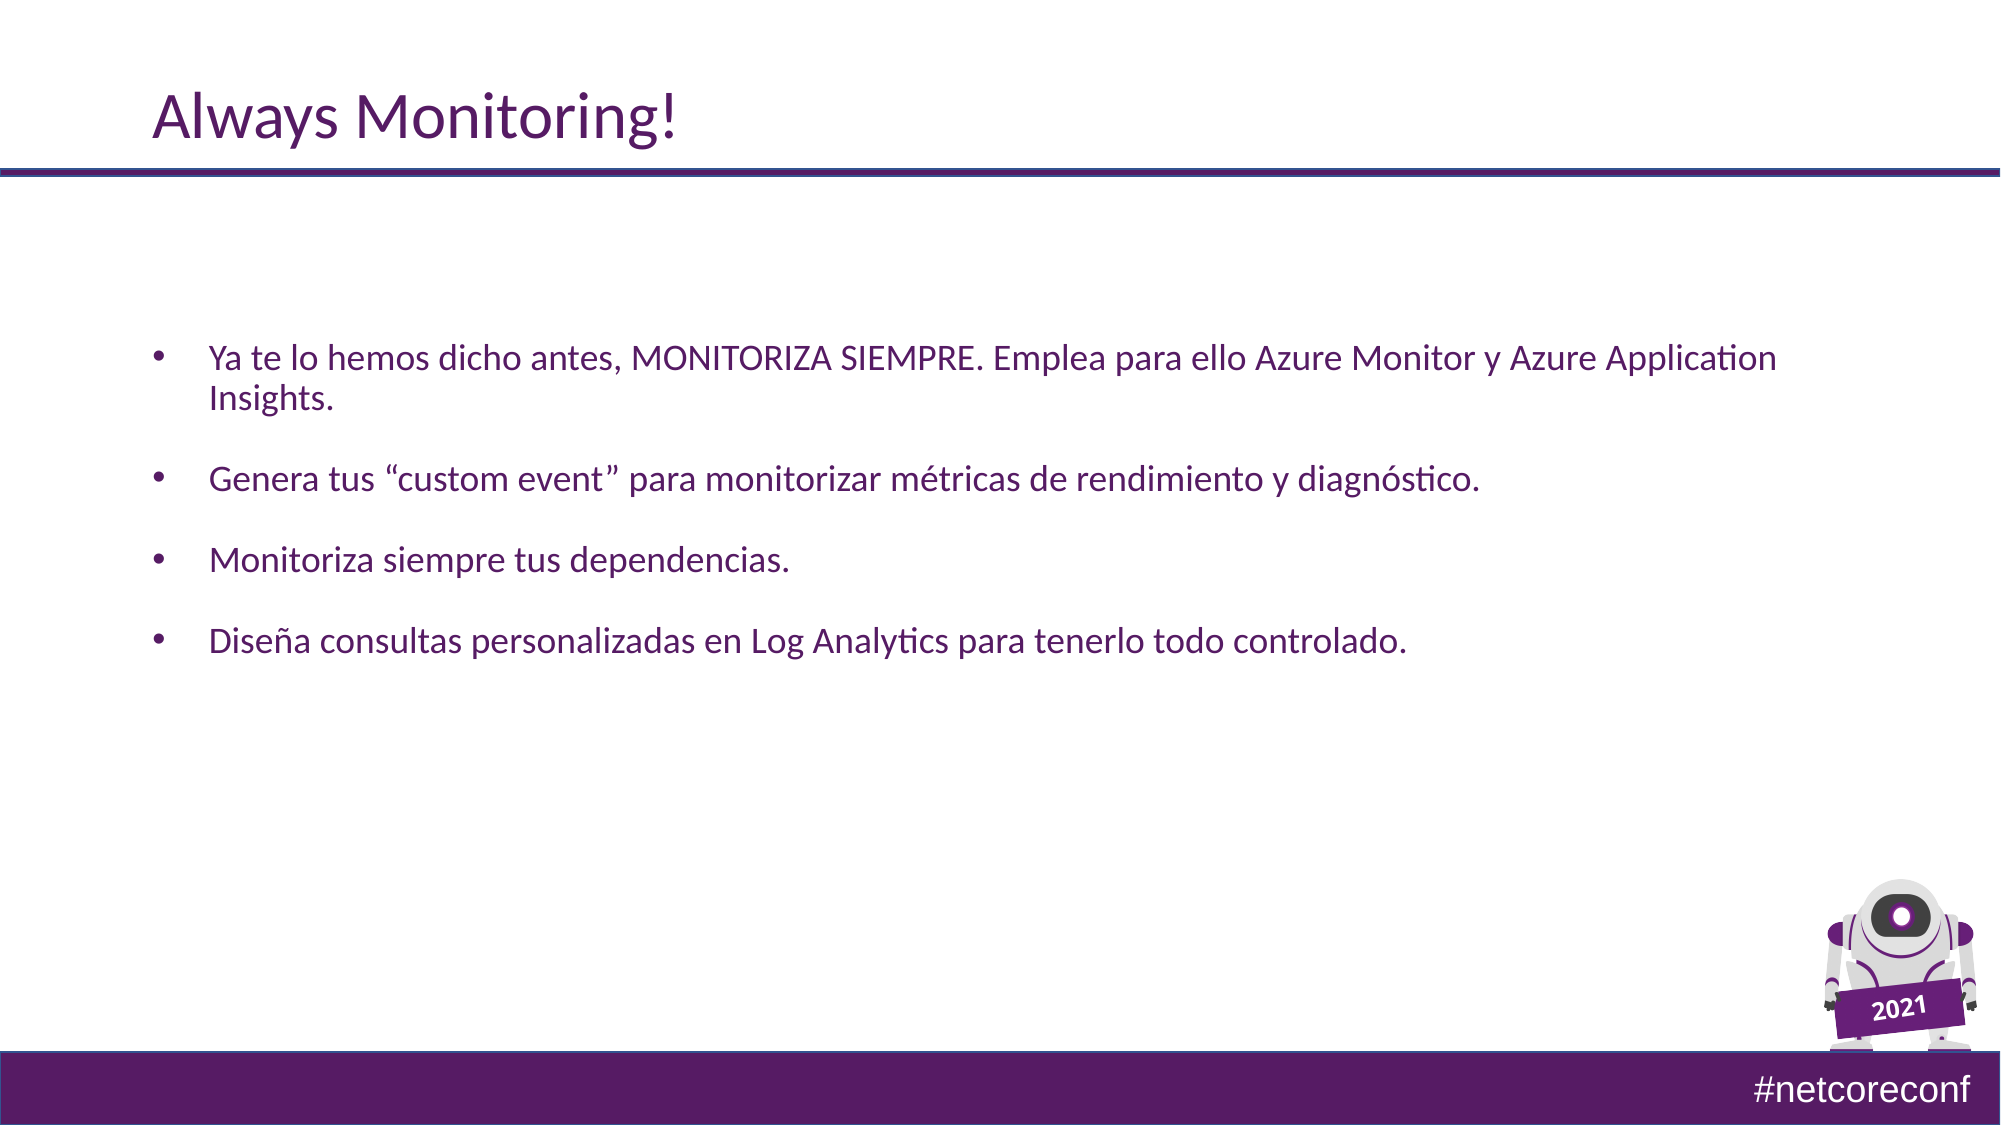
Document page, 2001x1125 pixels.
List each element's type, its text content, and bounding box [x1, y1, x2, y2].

picture [1824, 879, 1977, 1051]
title Always Monitoring! [137, 20, 2000, 213]
text_box Ya te lo hemos dicho antes, MONITORIZA SIEMPRE. Emplea para ello Azure Monitor y Azure Application Insights. Genera tus “custom event” para monitorizar métricas de rendimiento y diagnóstico. Monitoriza siempre tus dependencias. Diseña consultas personalizadas en Log Analytics para tenerlo todo controlado. [137, 415, 1898, 841]
